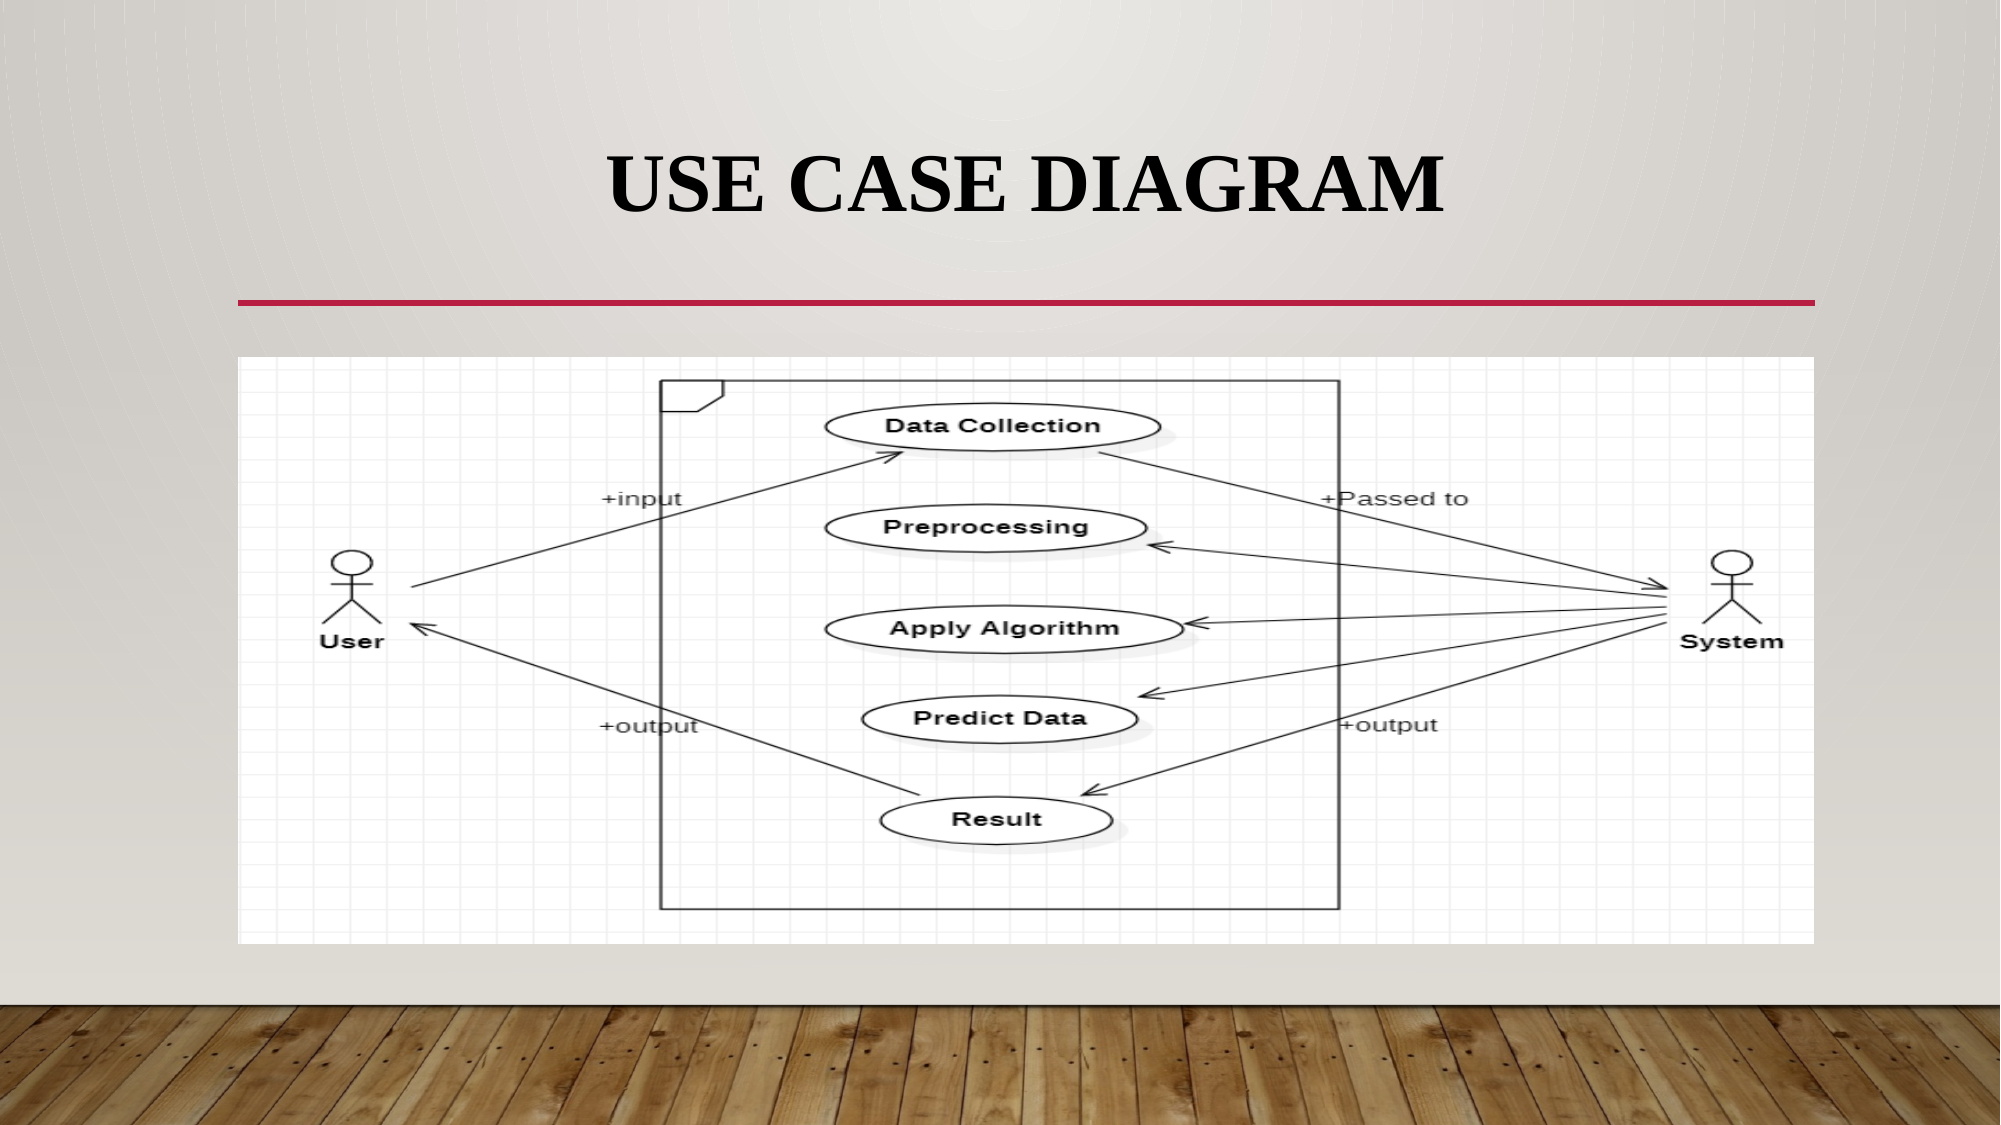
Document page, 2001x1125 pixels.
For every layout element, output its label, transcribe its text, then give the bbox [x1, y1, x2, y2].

title USE CASE DIAGRAM [238, 131, 1814, 305]
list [237, 357, 1814, 944]
picture [0, 1005, 2000, 1125]
